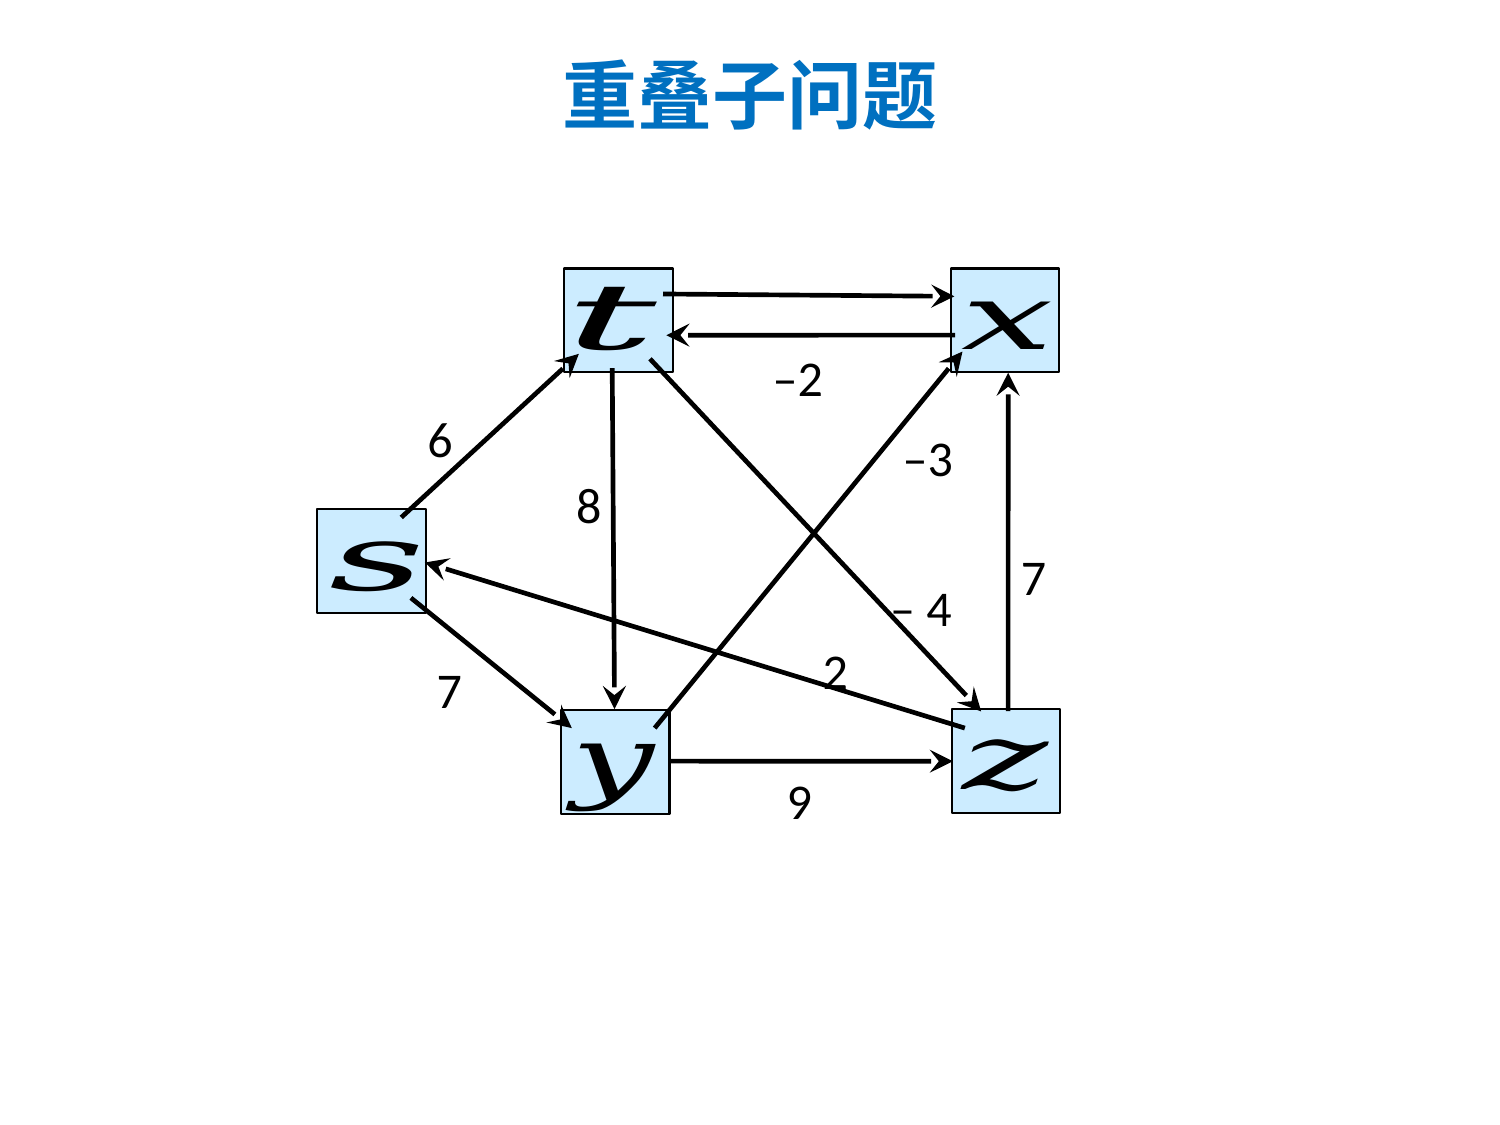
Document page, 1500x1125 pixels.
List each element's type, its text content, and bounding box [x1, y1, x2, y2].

text_box 2 [807, 620, 863, 708]
text_box [556, 353, 579, 376]
text_box 7 [421, 639, 478, 727]
text_box [933, 285, 955, 307]
text_box 7 [1006, 526, 1062, 613]
text_box [941, 351, 963, 375]
text_box [424, 558, 448, 579]
text_box – 4 [875, 557, 984, 645]
text_box [549, 707, 572, 729]
text_box [604, 688, 625, 710]
text_box 9 [771, 750, 828, 838]
text_box 6 [412, 388, 468, 475]
text_box –2 [758, 326, 839, 414]
title 重叠子问题 [103, 23, 1397, 146]
text_box [932, 750, 953, 772]
text_box –3 [887, 407, 969, 494]
text_box [997, 372, 1019, 394]
text_box [959, 689, 982, 712]
text_box [666, 324, 688, 346]
text_box 8 [561, 454, 617, 542]
